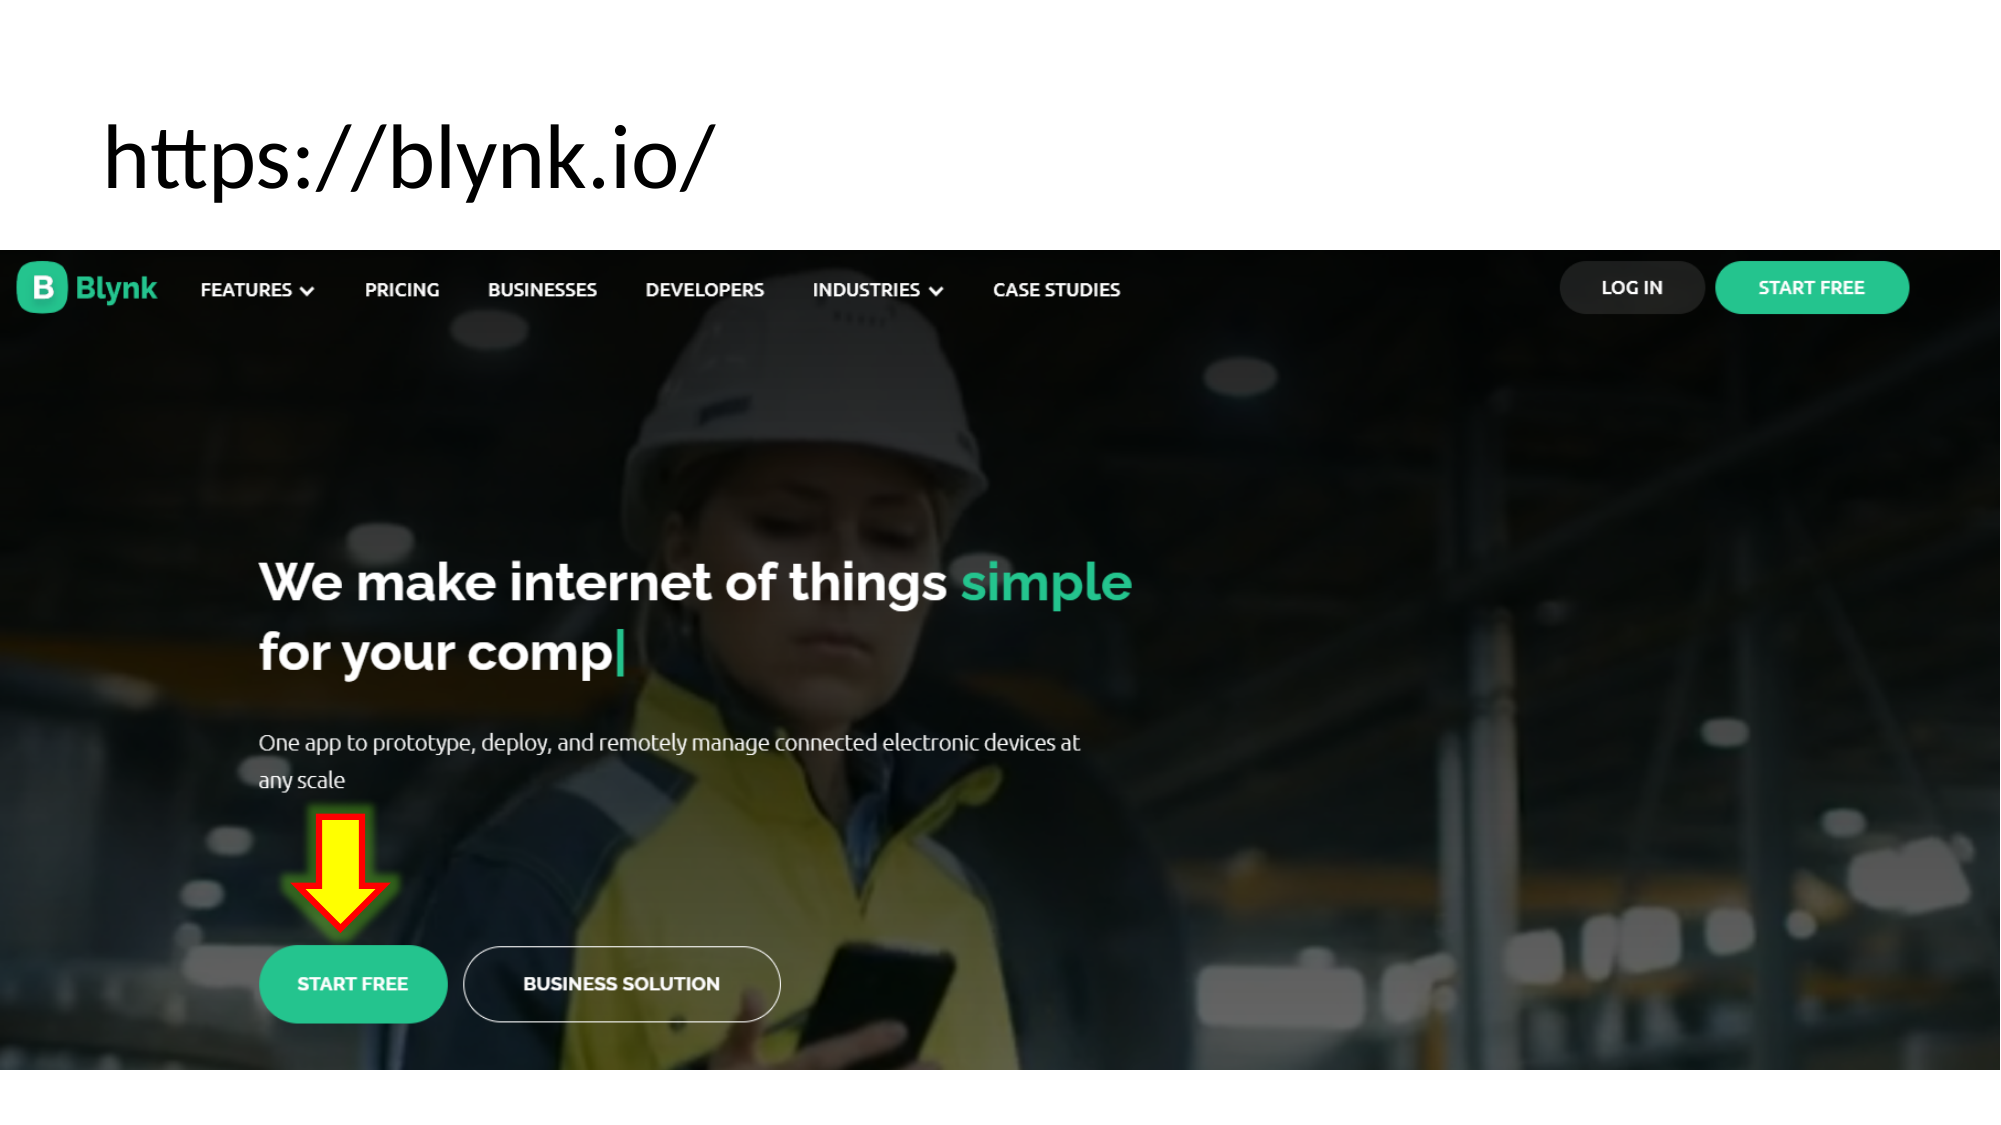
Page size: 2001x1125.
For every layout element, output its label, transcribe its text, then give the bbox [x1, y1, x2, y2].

picture [0, 250, 2000, 1070]
text_box https://blynk.io/ [88, 89, 1089, 214]
